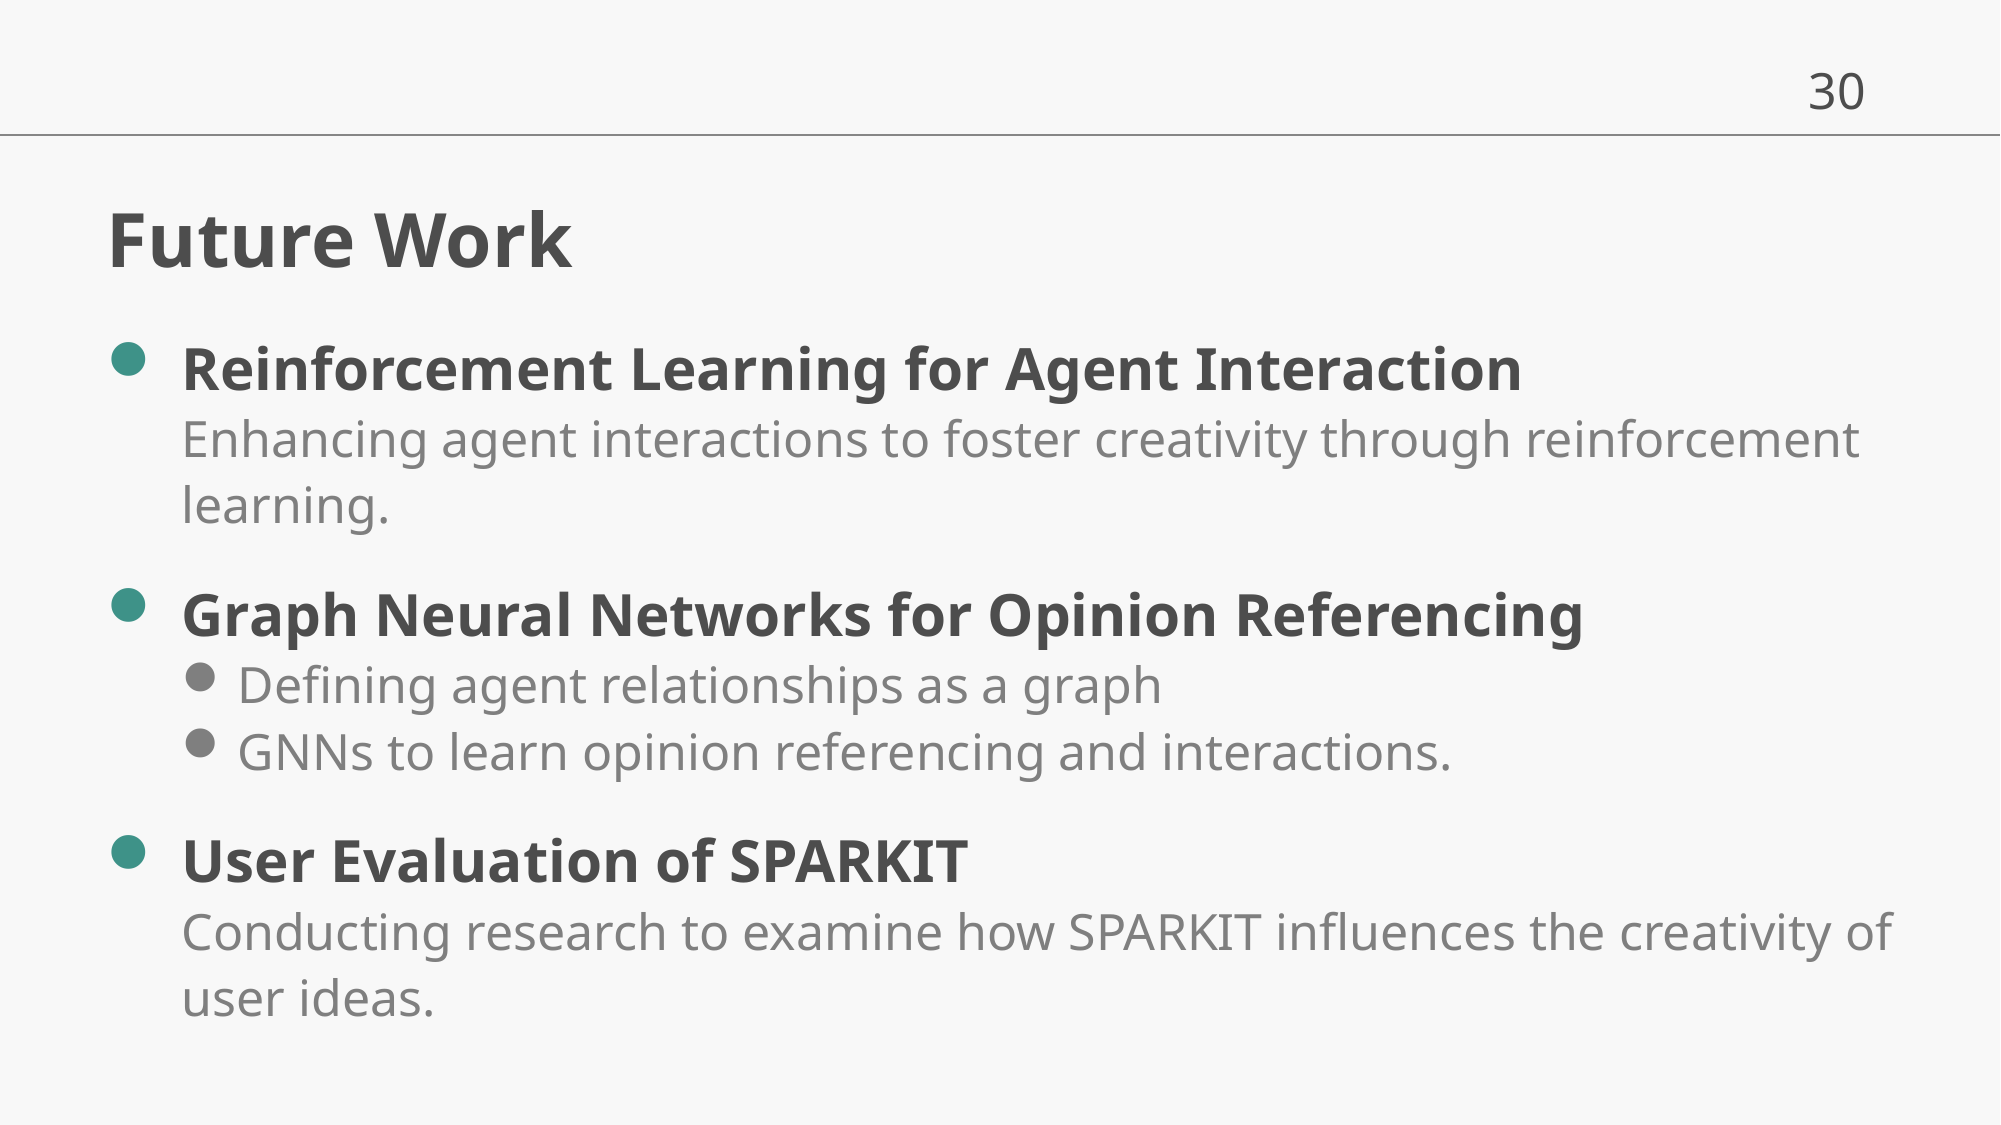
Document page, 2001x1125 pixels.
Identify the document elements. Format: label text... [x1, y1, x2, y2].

title Future Work [91, 166, 1913, 317]
list Reinforcement Learning for Agent Interaction Enhancing agent interactions to foster creativity through reinforcement learning. Graph Neural Networks for Opinion Referencing Defining agent relationships as a graph GNNs to learn opinion referencing and interactions. User Evaluation of SPARKIT Conducting research to examine how SPARKIT influences the creativity of user ideas. [91, 317, 1913, 1068]
